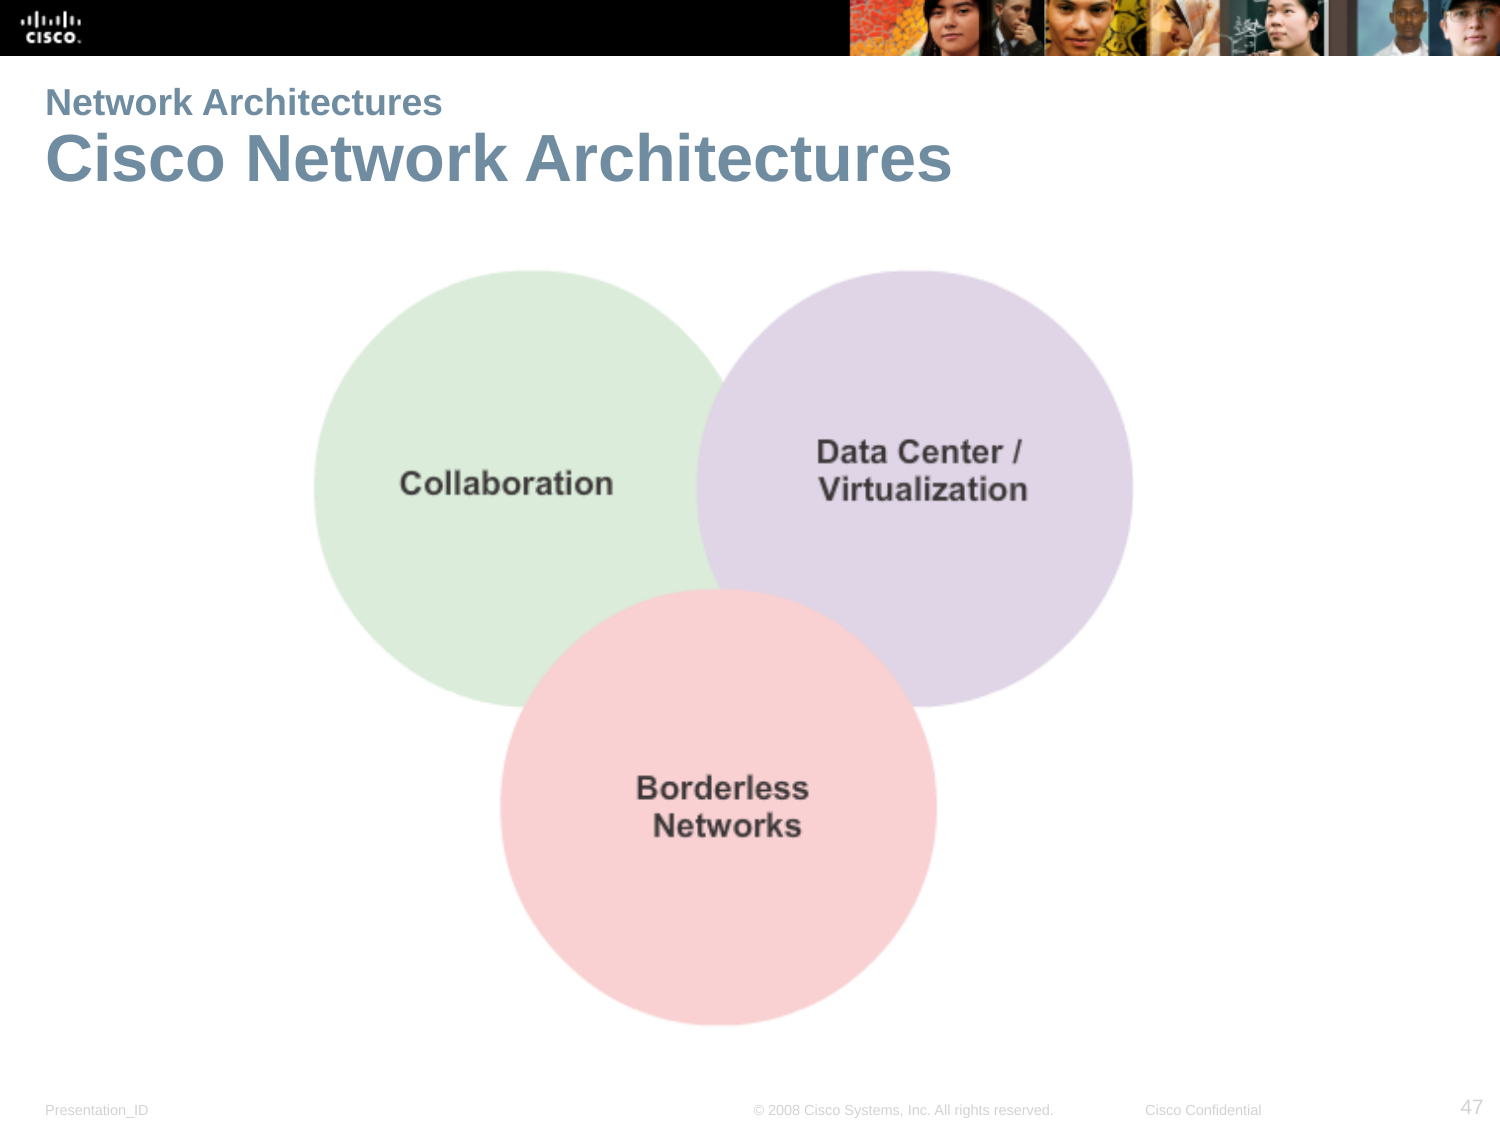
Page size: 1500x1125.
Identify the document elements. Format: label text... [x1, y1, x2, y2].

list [34, 252, 1468, 1061]
title Network Architectures Cisco Network Architectures [31, 64, 1471, 203]
picture [0, 0, 1500, 56]
